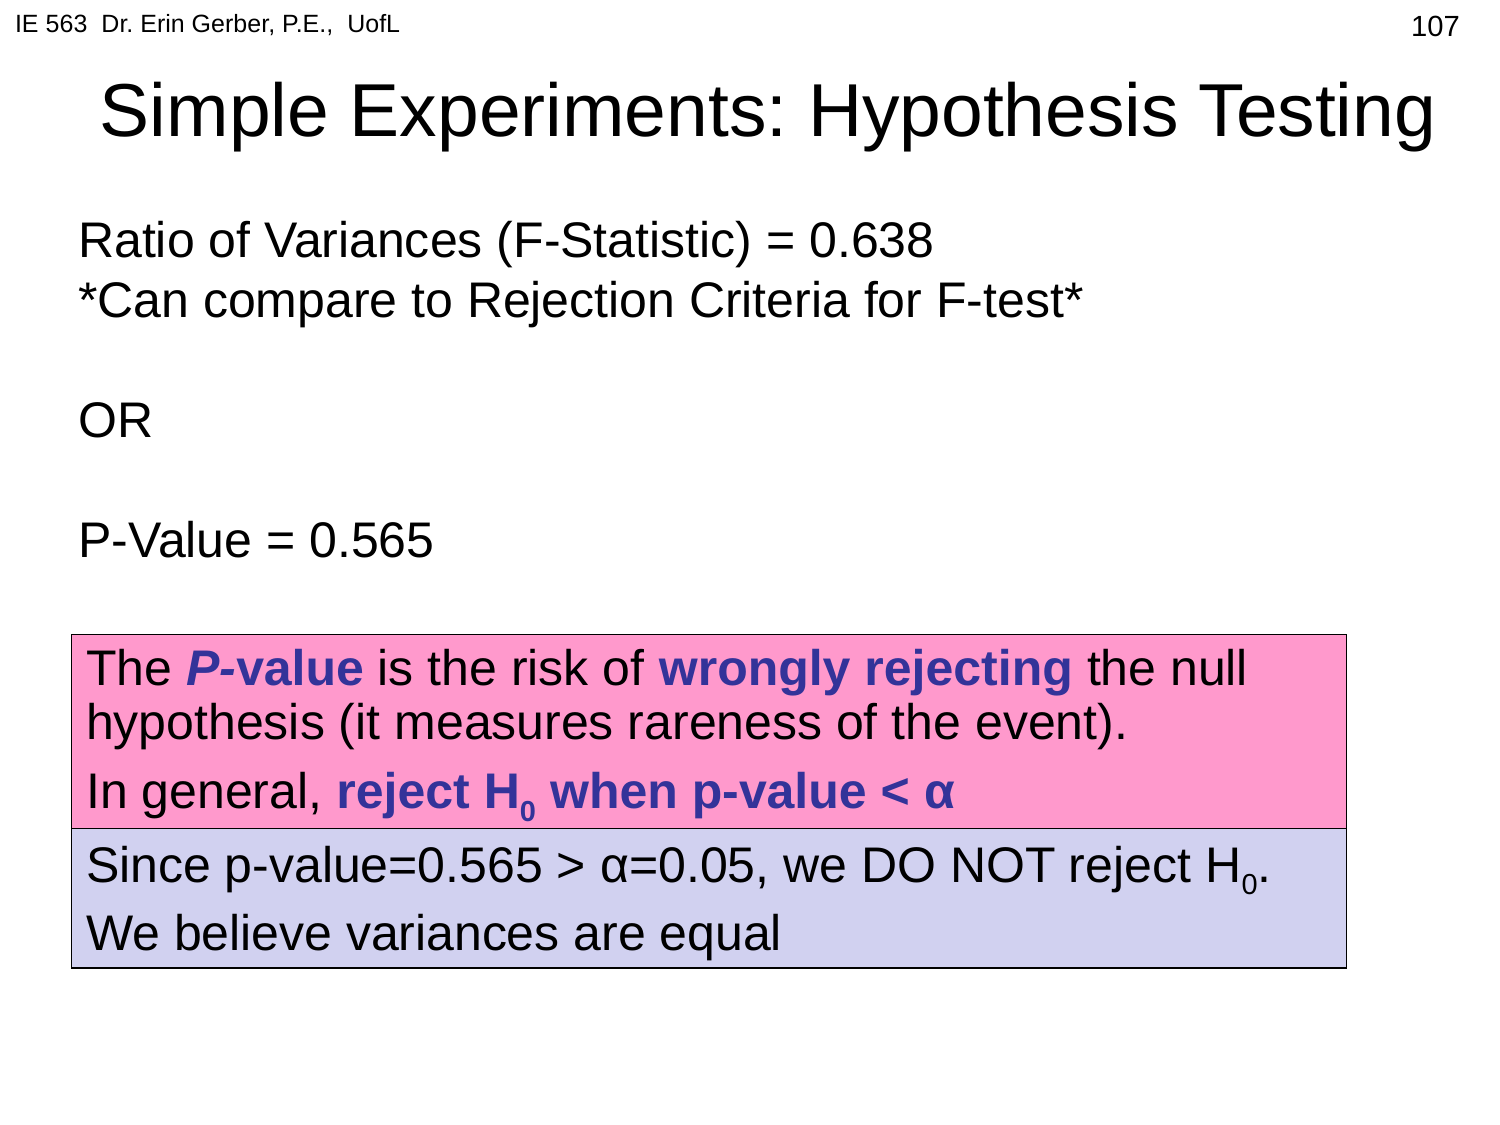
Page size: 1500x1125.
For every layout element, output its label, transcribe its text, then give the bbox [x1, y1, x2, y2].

text_box Since p-value=0.565 > α=0.05, we DO NOT reject H0. We believe variances are equal [71, 829, 1347, 968]
title Simple Experiments: Hypothesis Testing [74, 12, 1463, 201]
slide_number 107 [1124, 0, 1476, 79]
text_box The P-value is the risk of wrongly rejecting the null hypothesis (it measures rareness of the event). In general, reject H0 when p-value < α [71, 634, 1347, 829]
text_box Ratio of Variances (F-Statistic) = 0.638 *Can compare to Rejection Criteria for F-test* OR P-Value = 0.565 [63, 199, 1355, 575]
footer IE 563 Dr. Erin Gerber, P.E., UofL [0, 0, 626, 79]
